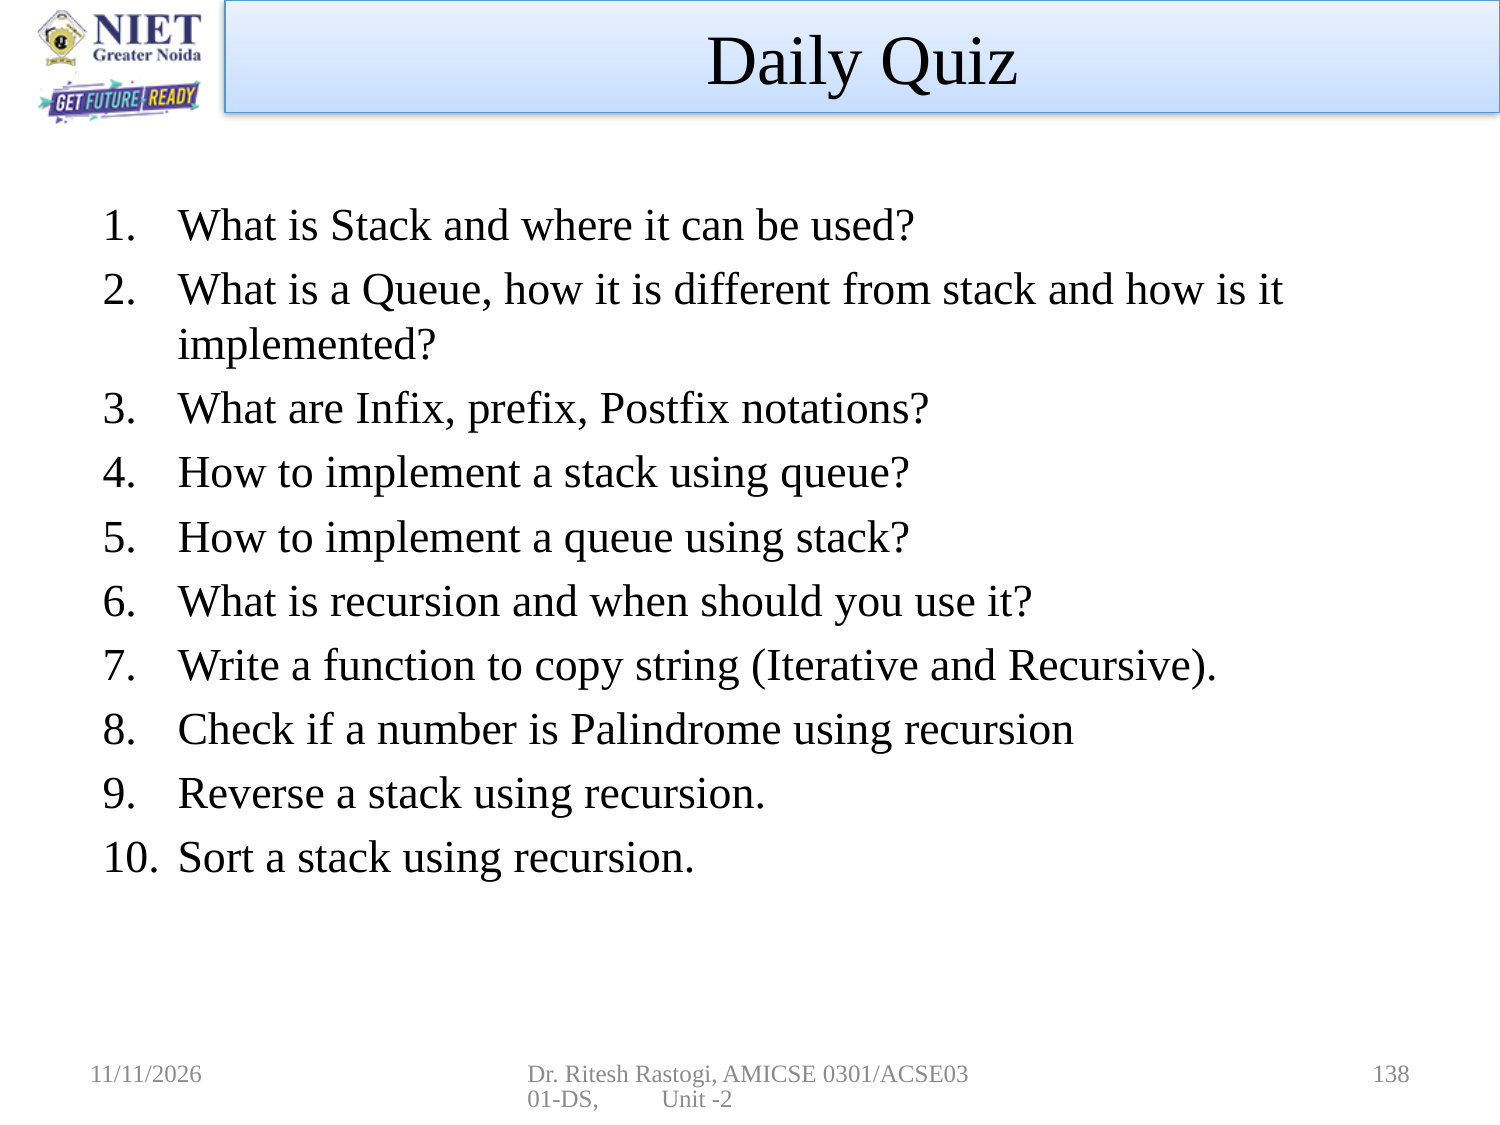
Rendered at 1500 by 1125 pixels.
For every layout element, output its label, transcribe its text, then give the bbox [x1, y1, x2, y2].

list What is Stack and where it can be used? What is a Queue, how it is different from stack and how is it implemented? What are Infix, prefix, Postfix notations? How to implement a stack using queue? How to implement a queue using stack? What is recursion and when should you use it? Write a function to copy string (Iterative and Recursive). Check if a number is Palindrome using recursion Reverse a stack using recursion. Sort a stack using recursion. [87, 187, 1438, 930]
slide_number 138 [1074, 1042, 1425, 1103]
footer Dr. Ritesh Rastogi, AMICSE 0301/ACSE0301-DS, Unit -2 [512, 1042, 988, 1103]
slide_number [75, 1042, 425, 1103]
text_box Daily Quiz [238, 0, 1500, 113]
picture [0, 0, 238, 135]
